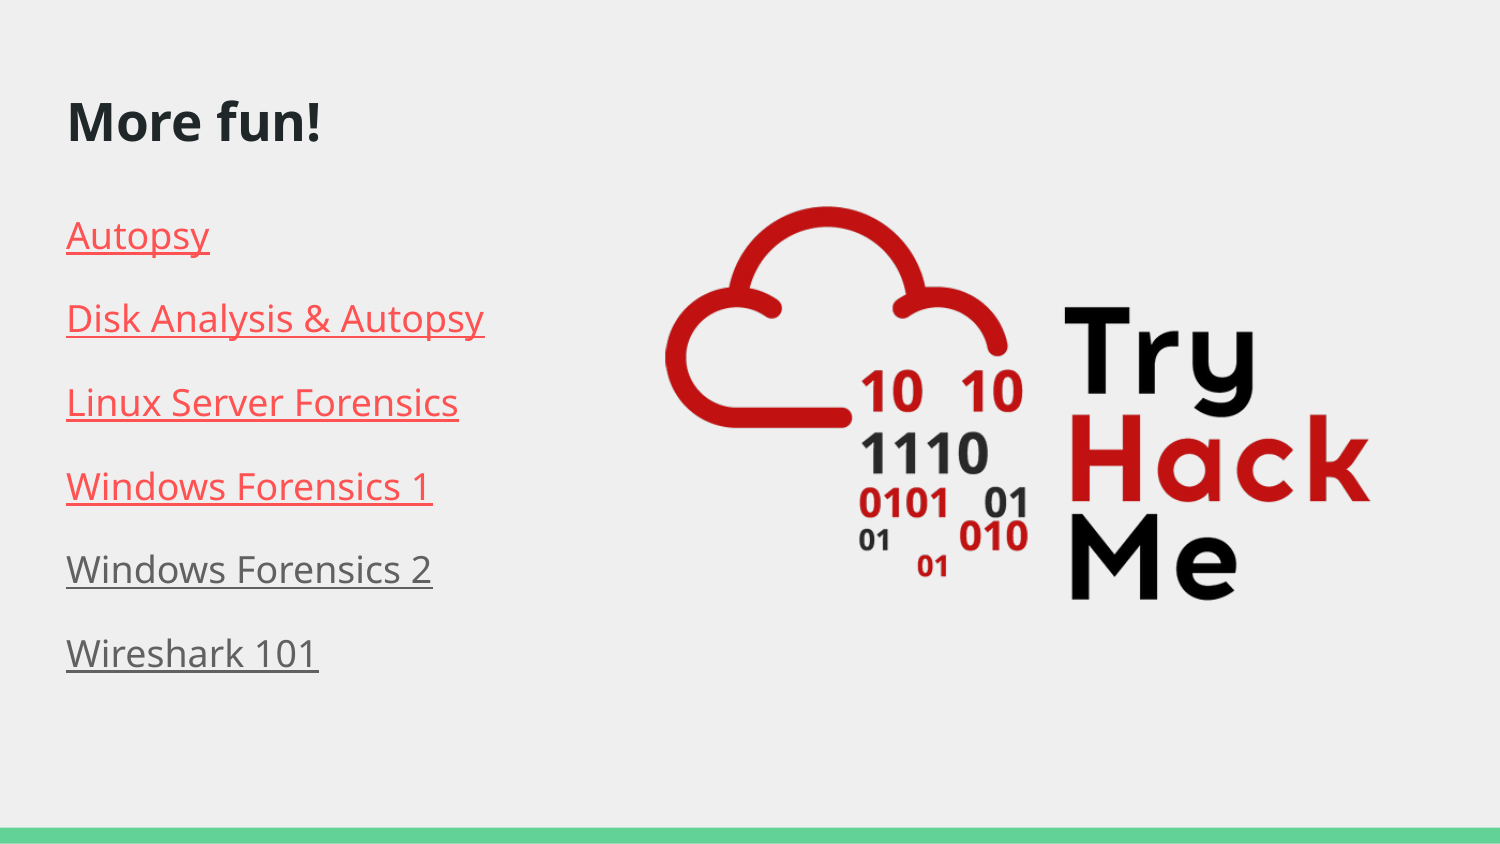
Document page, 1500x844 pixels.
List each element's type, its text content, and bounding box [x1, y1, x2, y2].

title More fun! [51, 72, 1449, 167]
list Autopsy Disk Analysis & Autopsy Linux Server Forensics Windows Forensics 1 Windows Forensics 2 Wireshark 101 [51, 189, 1449, 750]
picture [645, 183, 1386, 628]
